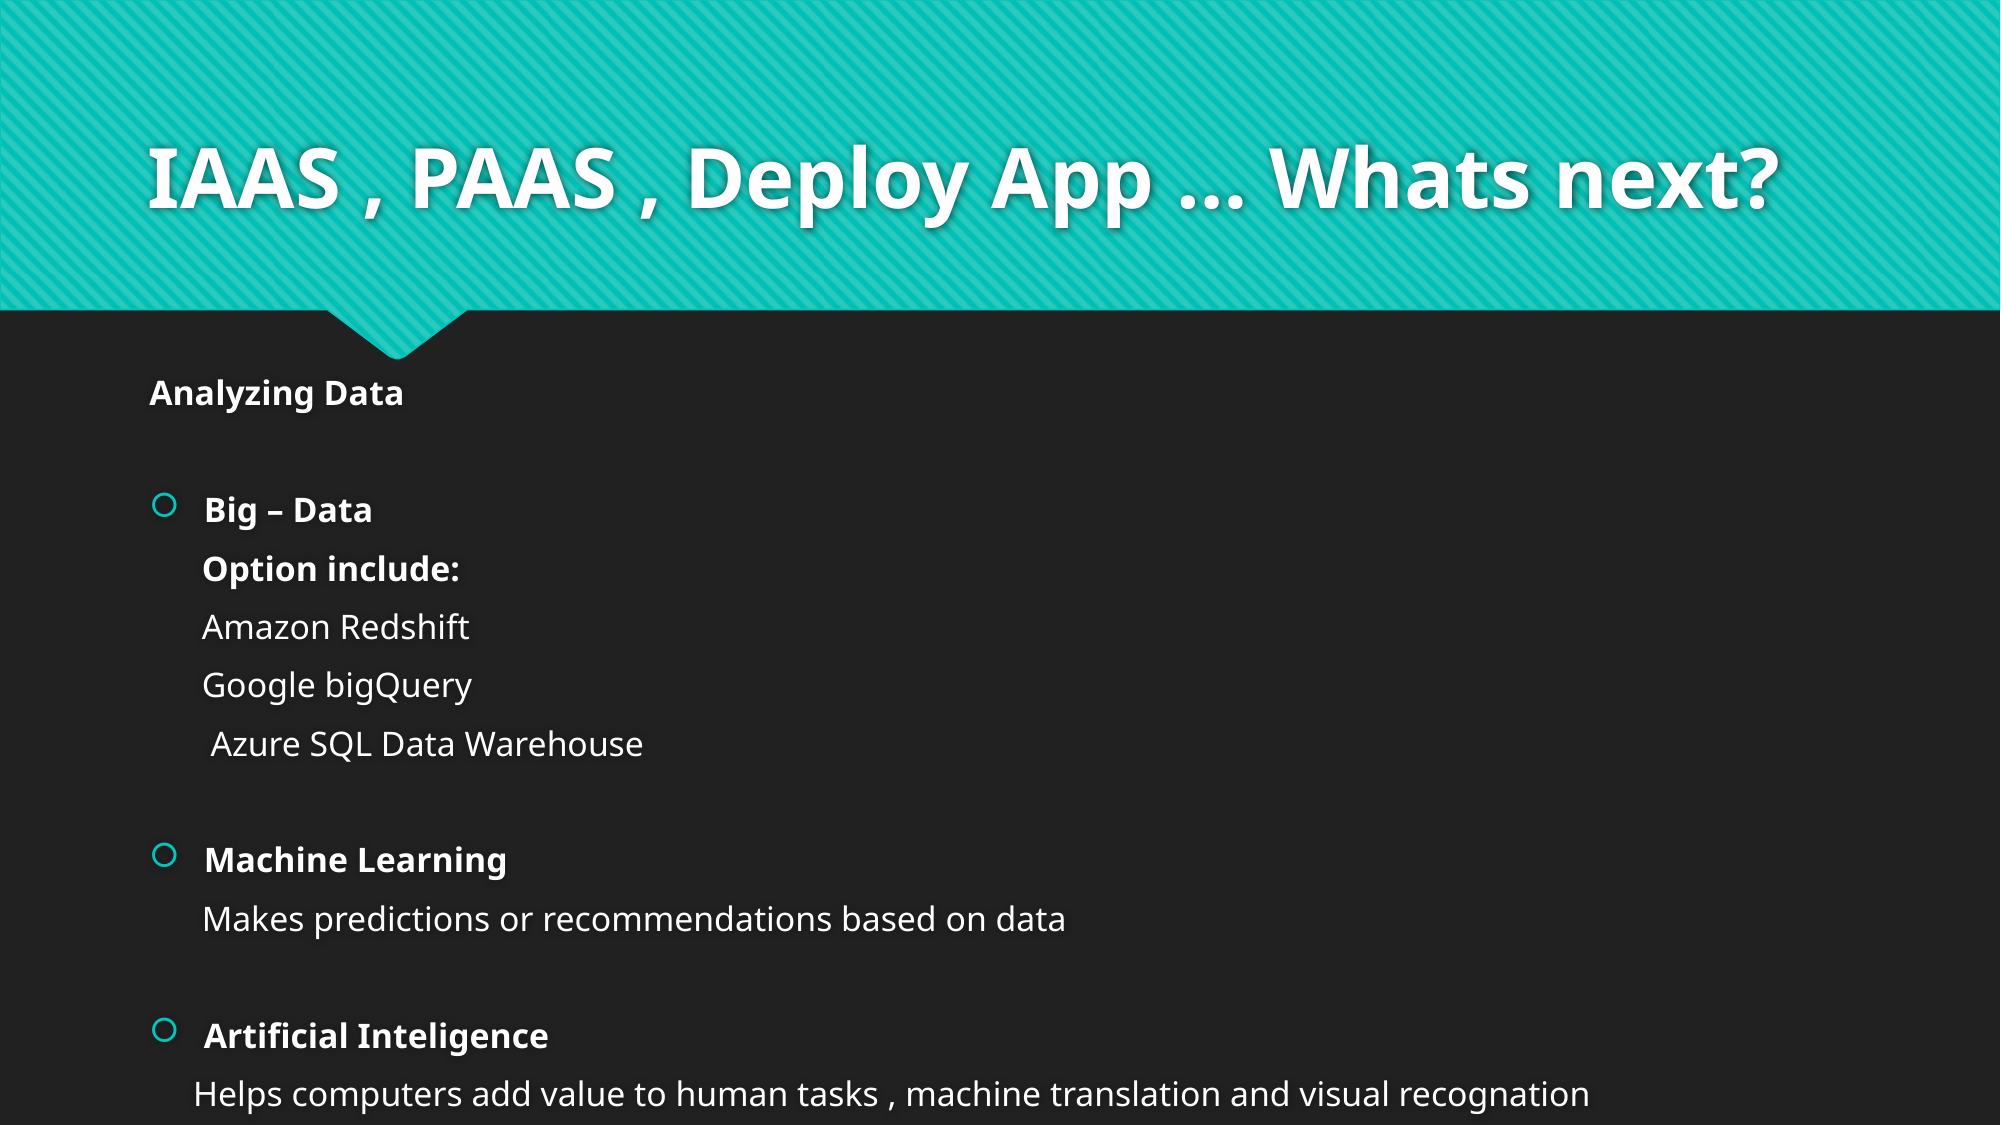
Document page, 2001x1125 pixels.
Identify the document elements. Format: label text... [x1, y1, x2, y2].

title IAAS , PAAS , Deploy App … Whats next? [132, 73, 1868, 233]
list Analyzing Data Big – Data Option include: Amazon Redshift Google bigQuery Azure SQL Data Warehouse Machine Learning Makes predictions or recommendations based on data Artificial Inteligence Helps computers add value to human tasks , machine translation and visual recognation [134, 364, 1866, 1125]
